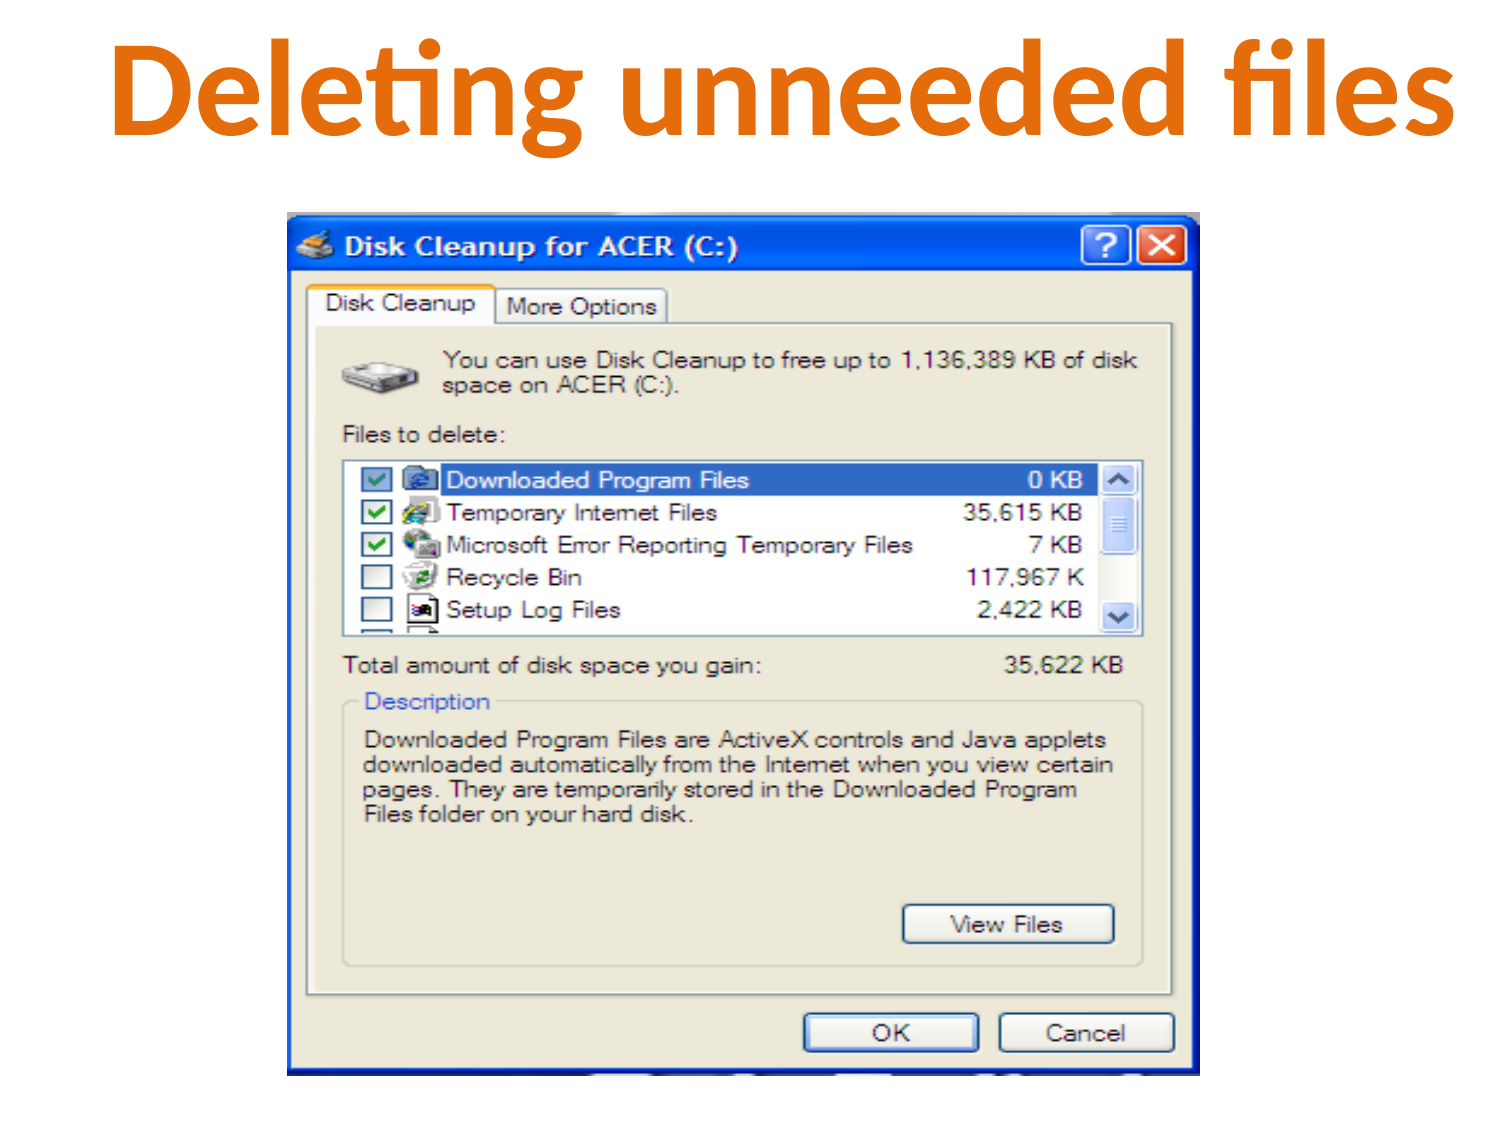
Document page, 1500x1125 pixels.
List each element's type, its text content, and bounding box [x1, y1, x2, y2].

title Deleting unneeded files [0, 24, 1500, 175]
picture [287, 212, 1201, 1076]
